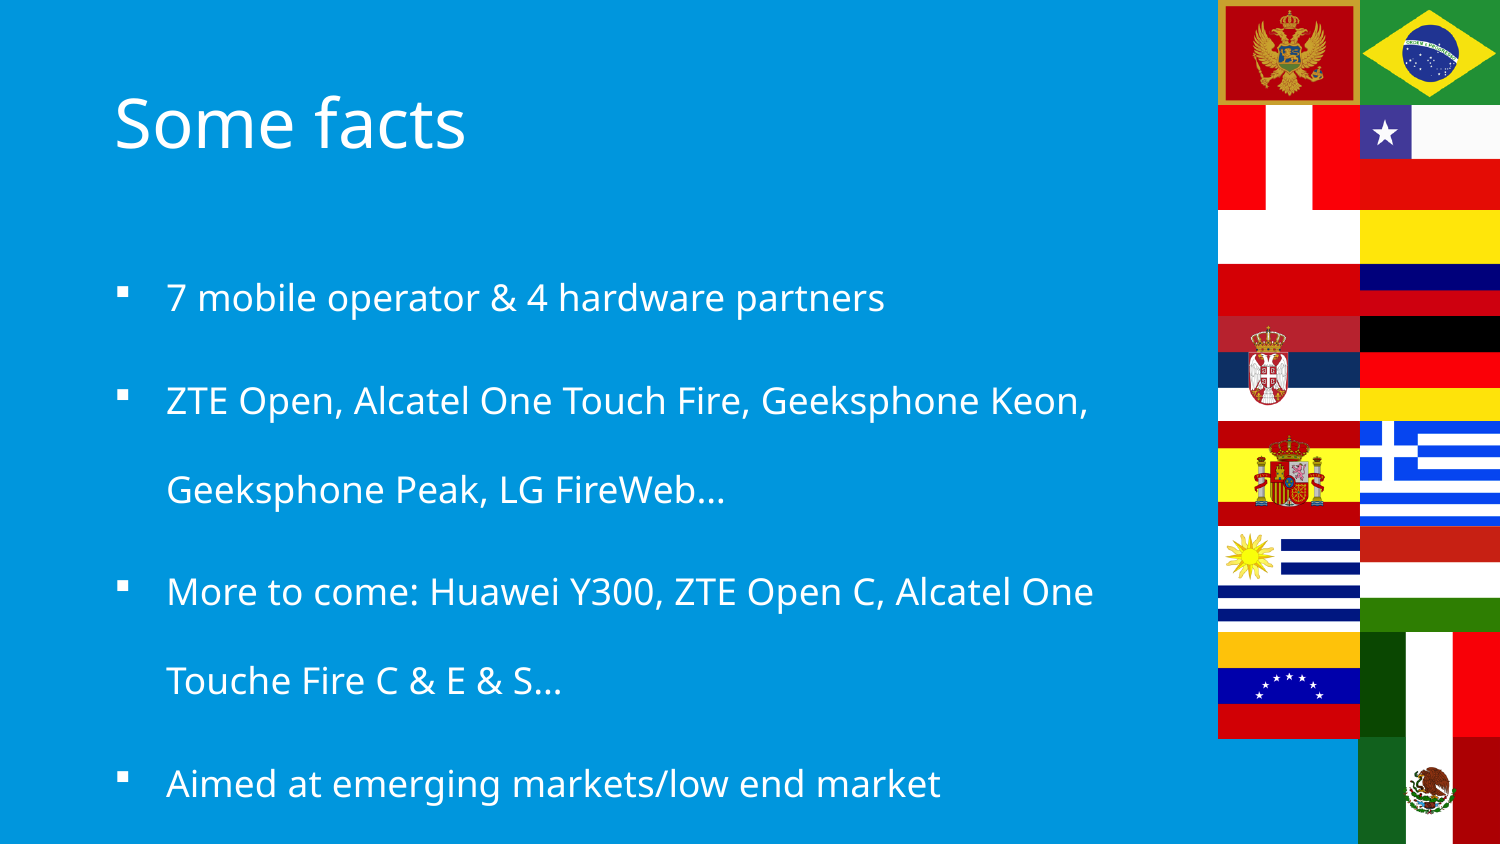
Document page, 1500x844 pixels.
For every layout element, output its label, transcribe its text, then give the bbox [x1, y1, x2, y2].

list 7 mobile operator & 4 hardware partners ZTE Open, Alcatel One Touch Fire, Geeksphone Keon, Geeksphone Peak, LG FireWeb… More to come: Huawei Y300, ZTE Open C, Alcatel One Touche Fire C & E & S… Aimed at emerging markets/low end market [103, 224, 1157, 811]
title Some facts [103, 44, 1217, 208]
picture [1219, 0, 1500, 844]
